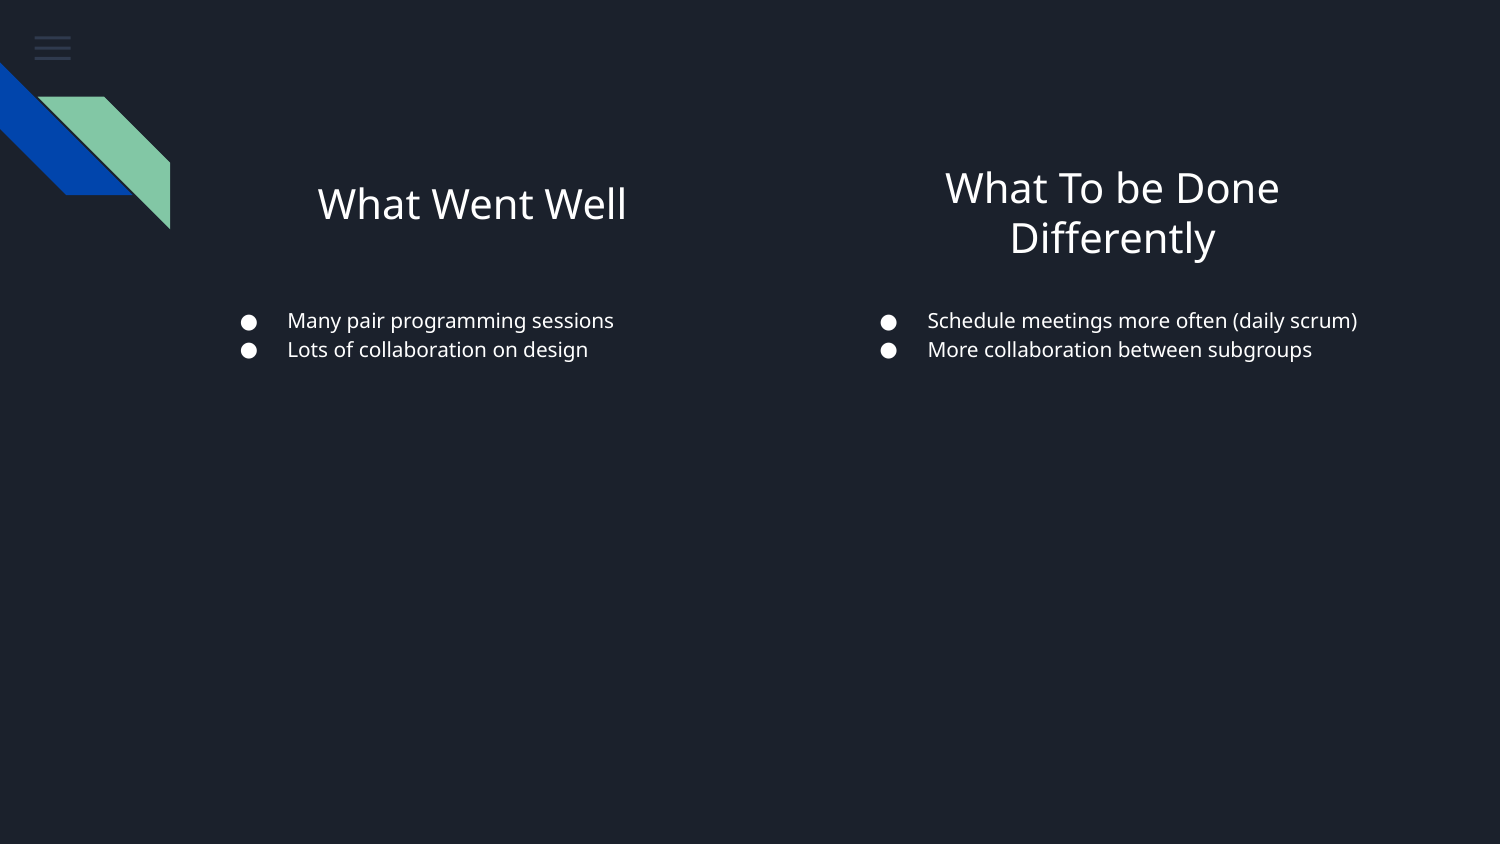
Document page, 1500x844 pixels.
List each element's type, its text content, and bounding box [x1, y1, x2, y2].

title What Went Well [197, 146, 748, 261]
list Many pair programming sessions Lots of collaboration on design [197, 289, 748, 797]
list Schedule meetings more often (daily scrum) More collaboration between subgroups [837, 289, 1388, 797]
title What To be Done Differently [837, 146, 1388, 261]
